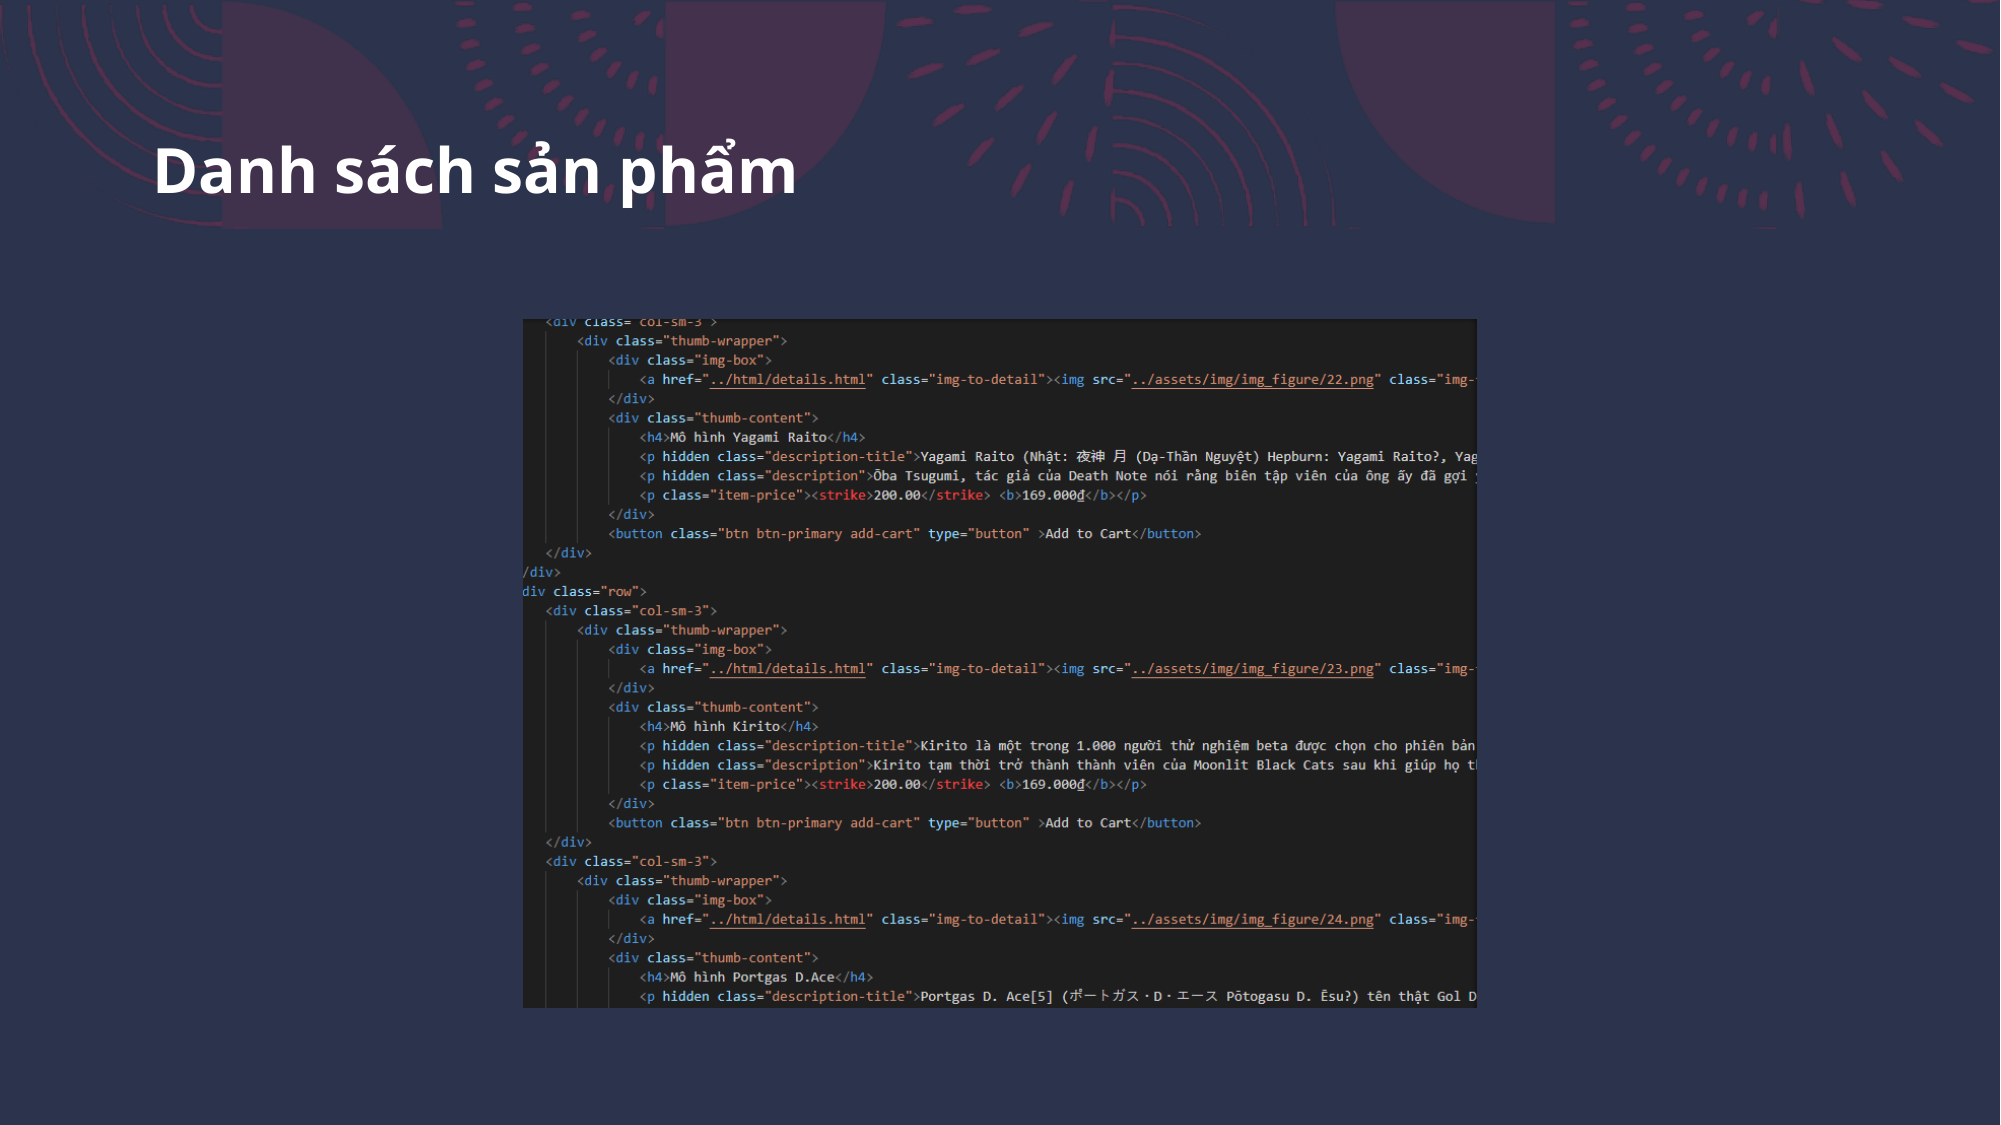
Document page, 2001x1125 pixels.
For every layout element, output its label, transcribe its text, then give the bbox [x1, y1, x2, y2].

title Danh sách sản phẩm [137, 60, 1863, 278]
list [523, 319, 1477, 1009]
